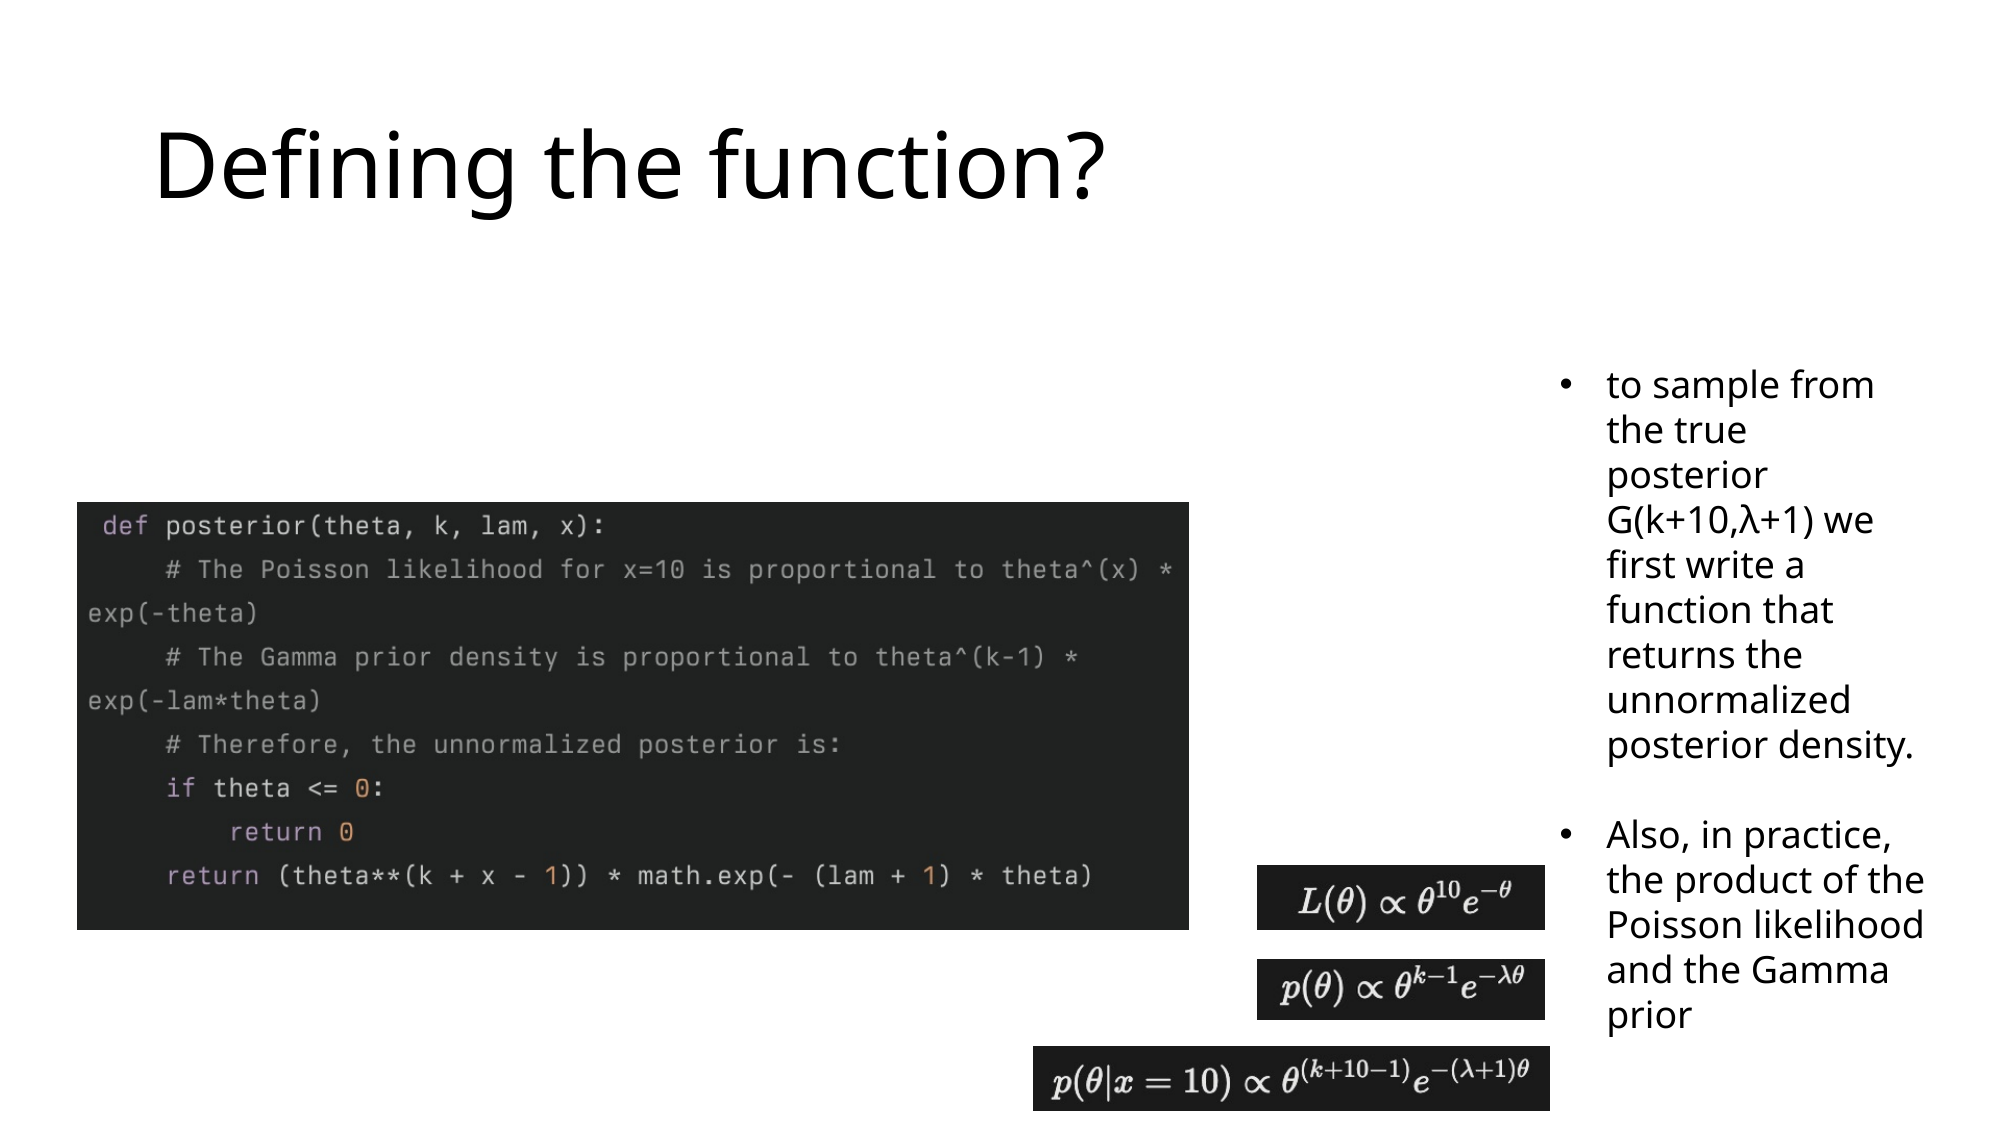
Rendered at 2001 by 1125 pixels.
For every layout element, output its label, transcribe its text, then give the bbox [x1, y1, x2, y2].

title Defining the function? [137, 59, 1863, 278]
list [77, 502, 1189, 931]
picture [1256, 959, 1546, 1021]
picture [1032, 1045, 1551, 1112]
picture [1256, 864, 1546, 931]
text_box to sample from the true posterior G(k+10,λ+1) we first write a function that returns the unnormalized posterior density. Also, in practice, the product of the Poisson likelihood and the Gamma prior [1544, 353, 1943, 1044]
